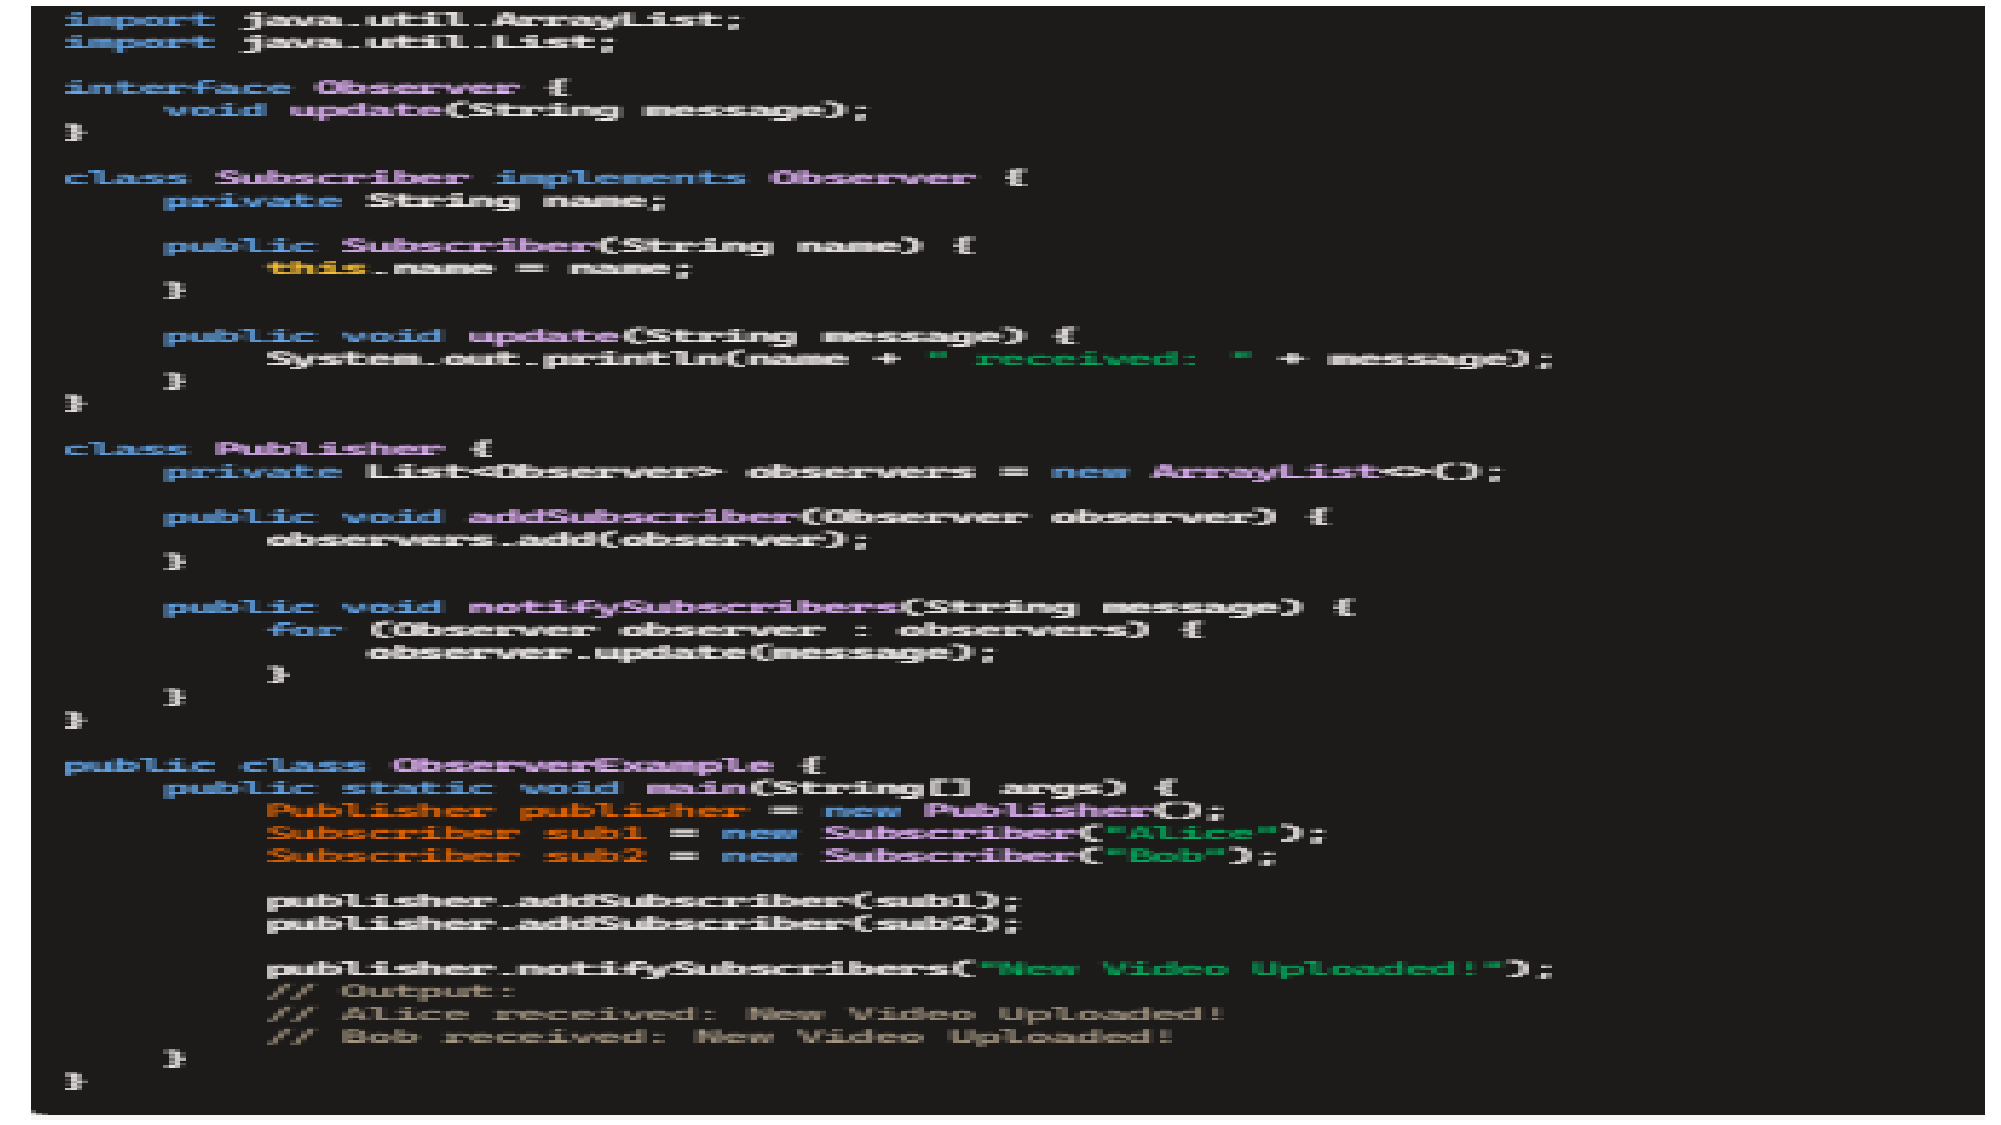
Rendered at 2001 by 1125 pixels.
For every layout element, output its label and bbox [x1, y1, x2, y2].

list [31, 6, 1986, 1120]
